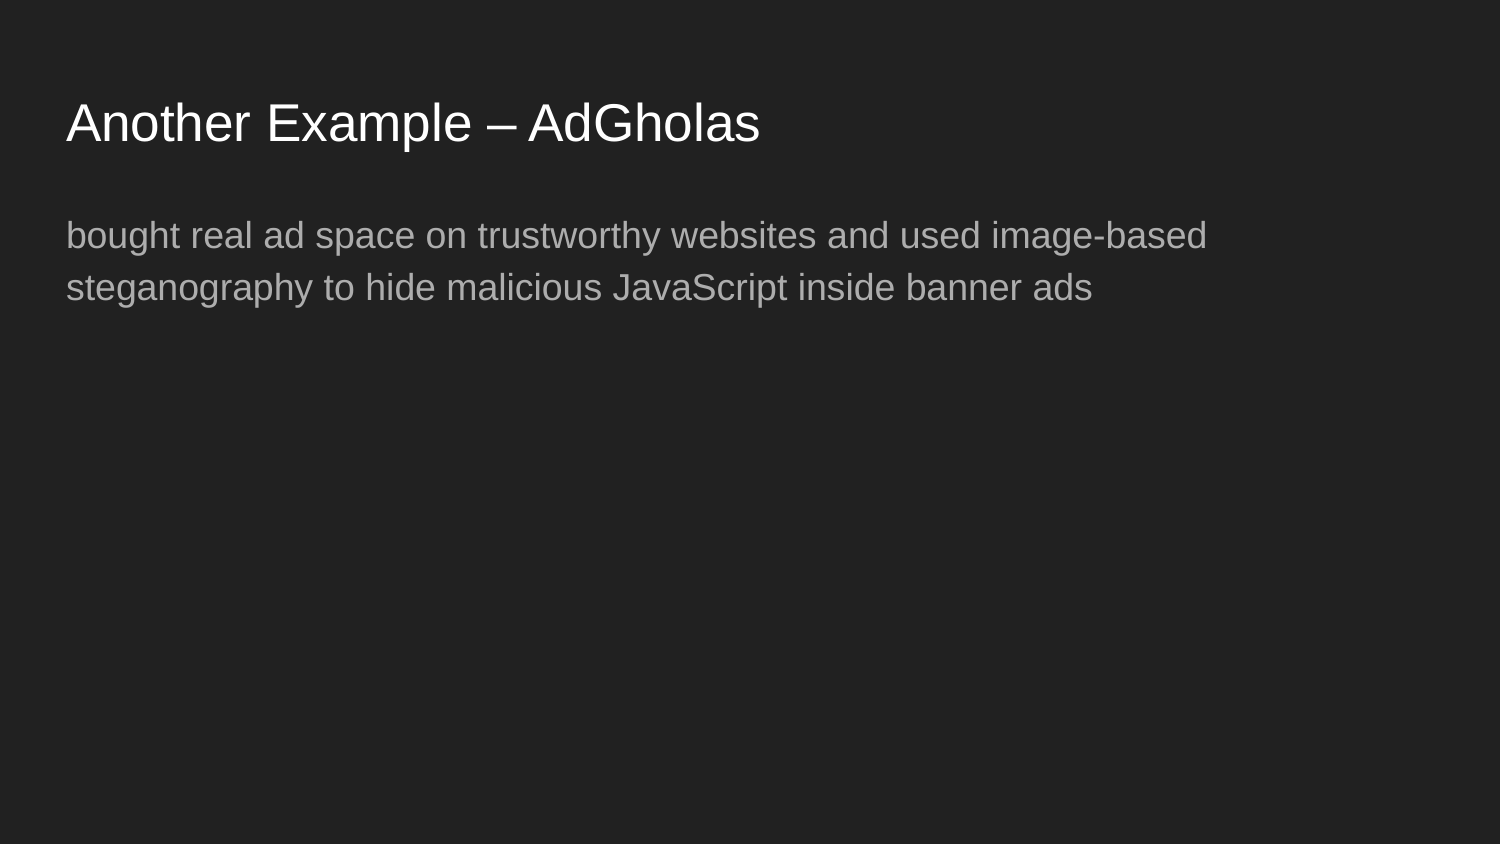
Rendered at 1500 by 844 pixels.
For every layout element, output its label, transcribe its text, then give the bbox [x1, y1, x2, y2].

list bought real ad space on trustworthy websites and used image-based steganography to hide malicious JavaScript inside banner ads [51, 189, 1449, 750]
title Another Example – AdGholas [51, 72, 1449, 167]
